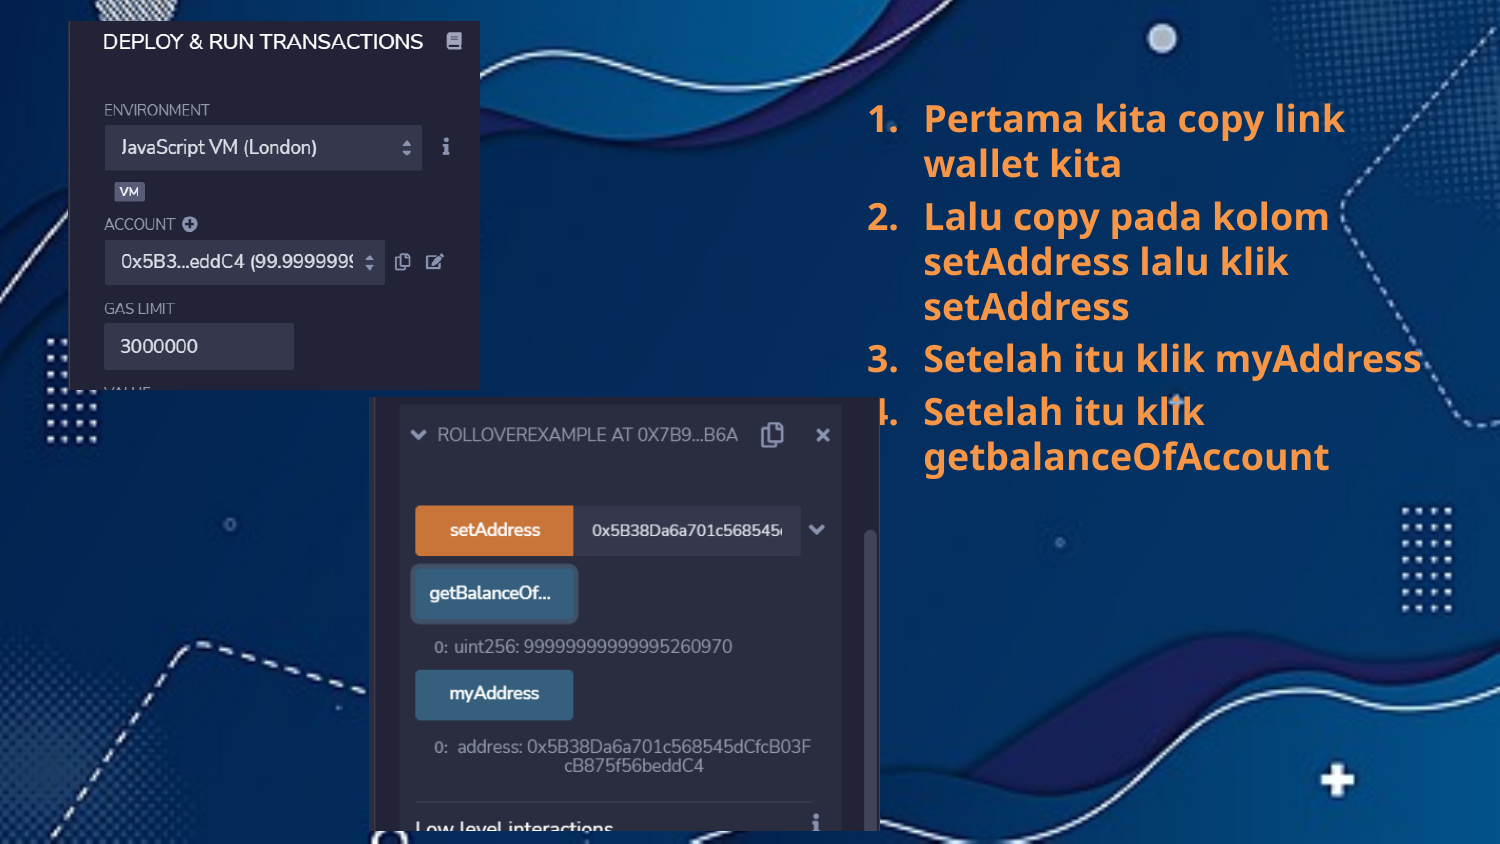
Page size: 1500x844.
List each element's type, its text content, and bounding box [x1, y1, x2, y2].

picture [0, 0, 1500, 844]
text_box Pertama kita copy link wallet kita Lalu copy pada kolom setAddress lalu klik setAddress Setelah itu klik myAddress Setelah itu klik getbalanceOfAccount [852, 87, 1445, 844]
